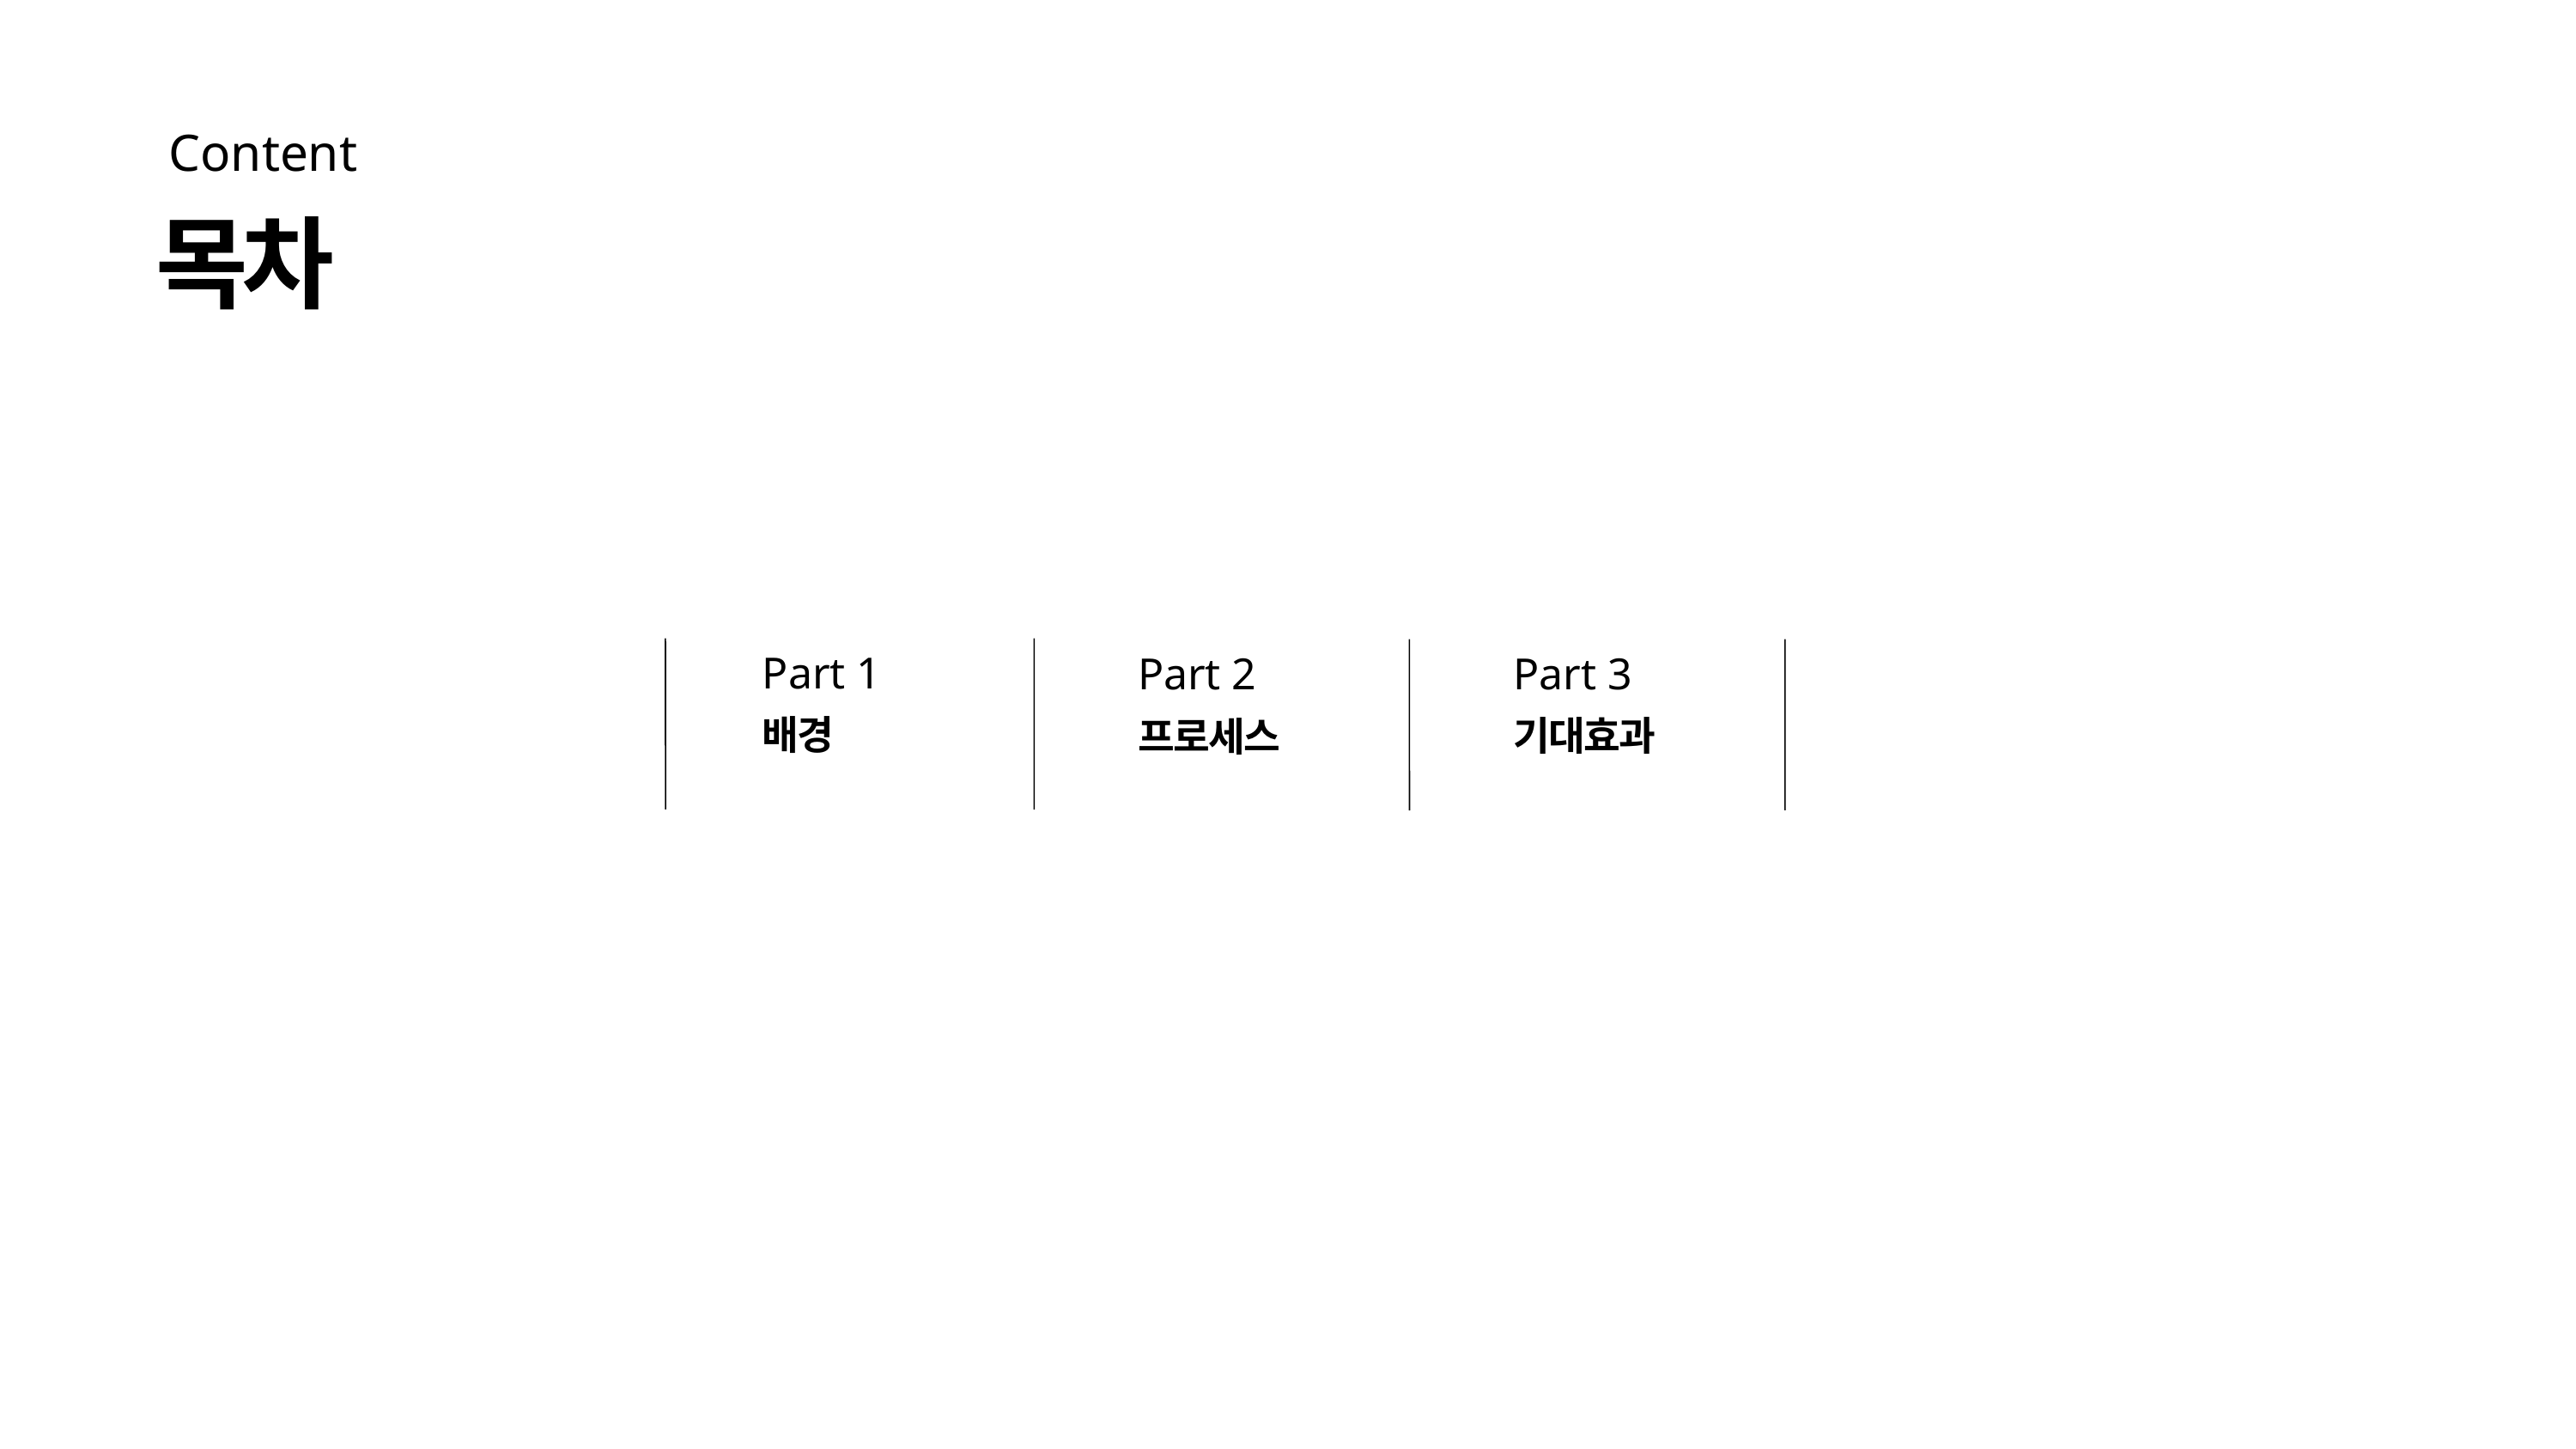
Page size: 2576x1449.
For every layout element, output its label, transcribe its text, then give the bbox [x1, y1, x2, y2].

text_box Part 3 [1513, 638, 1668, 699]
text_box Part 2 [1138, 638, 1291, 699]
text_box 기대효과 [1513, 702, 1715, 759]
text_box 프로세스 [1138, 702, 1340, 760]
text_box 배경 [762, 701, 964, 759]
text_box Part 1 [762, 637, 916, 698]
text_box Content [168, 111, 696, 181]
text_box 목차 [155, 215, 1130, 321]
